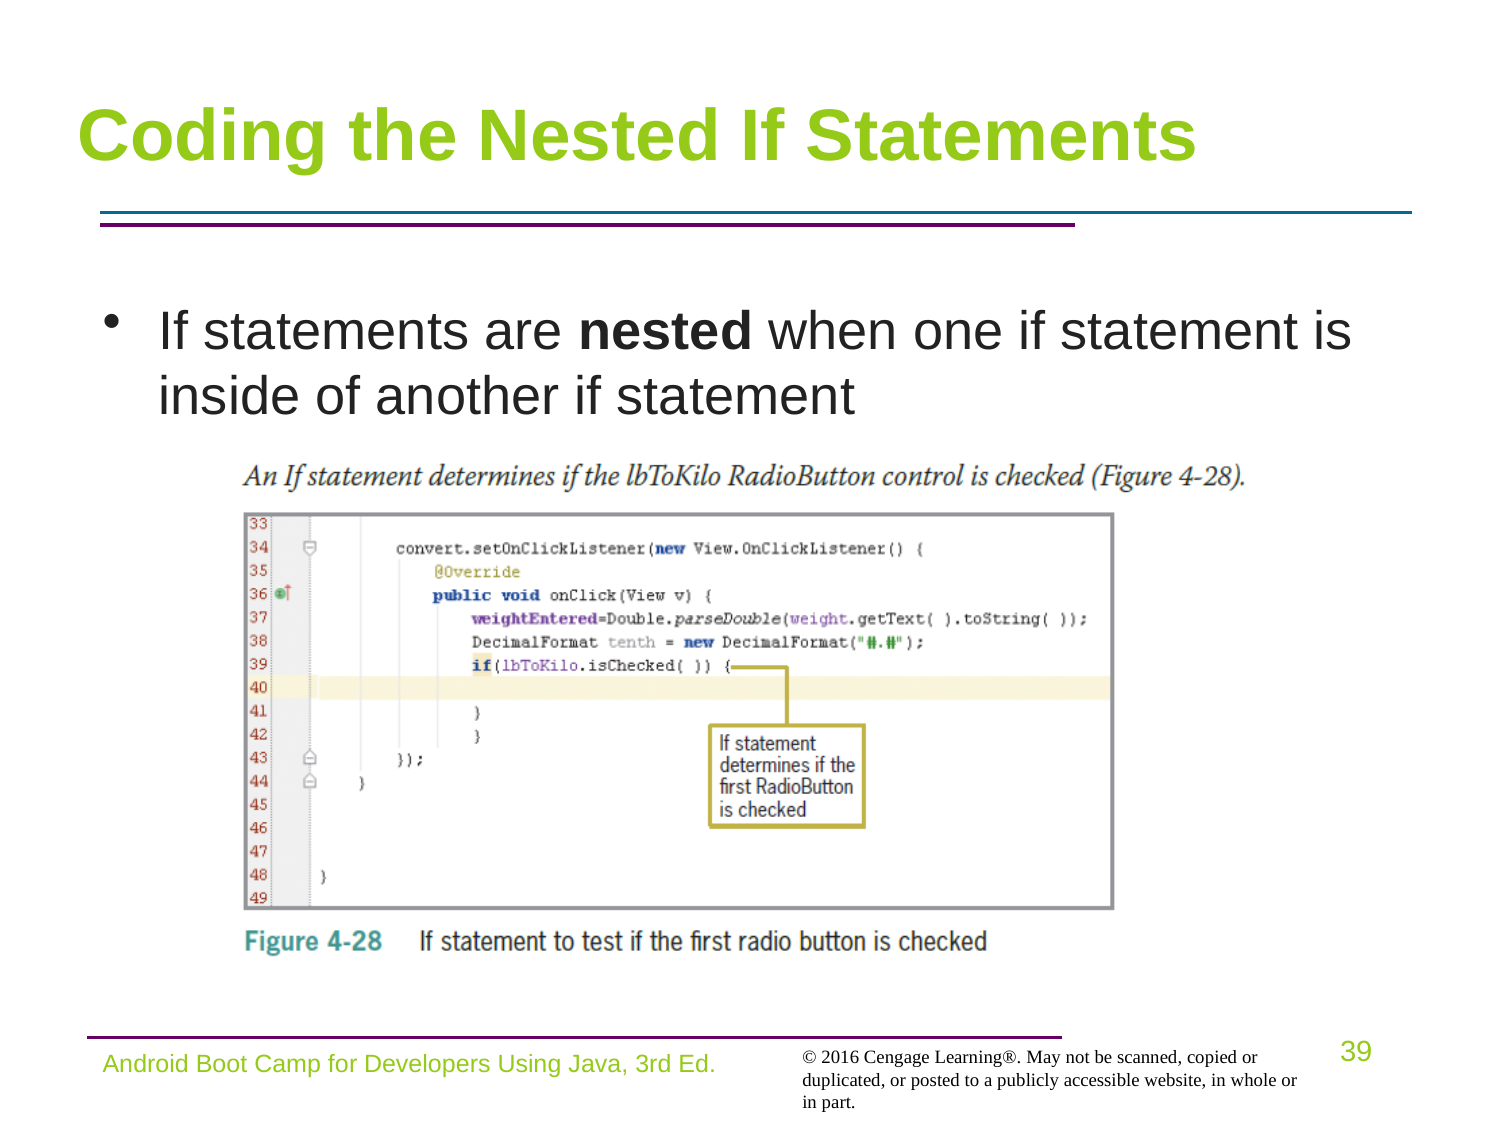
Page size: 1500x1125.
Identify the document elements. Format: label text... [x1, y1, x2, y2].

picture [233, 449, 1267, 963]
slide_number 39 [1074, 1025, 1388, 1100]
title Coding the Nested If Statements [62, 37, 1476, 226]
list If statements are nested when one if statement is inside of another if statement [87, 287, 1413, 1026]
footer Android Boot Camp for Developers Using Java, 3rd Ed. [87, 1025, 988, 1100]
